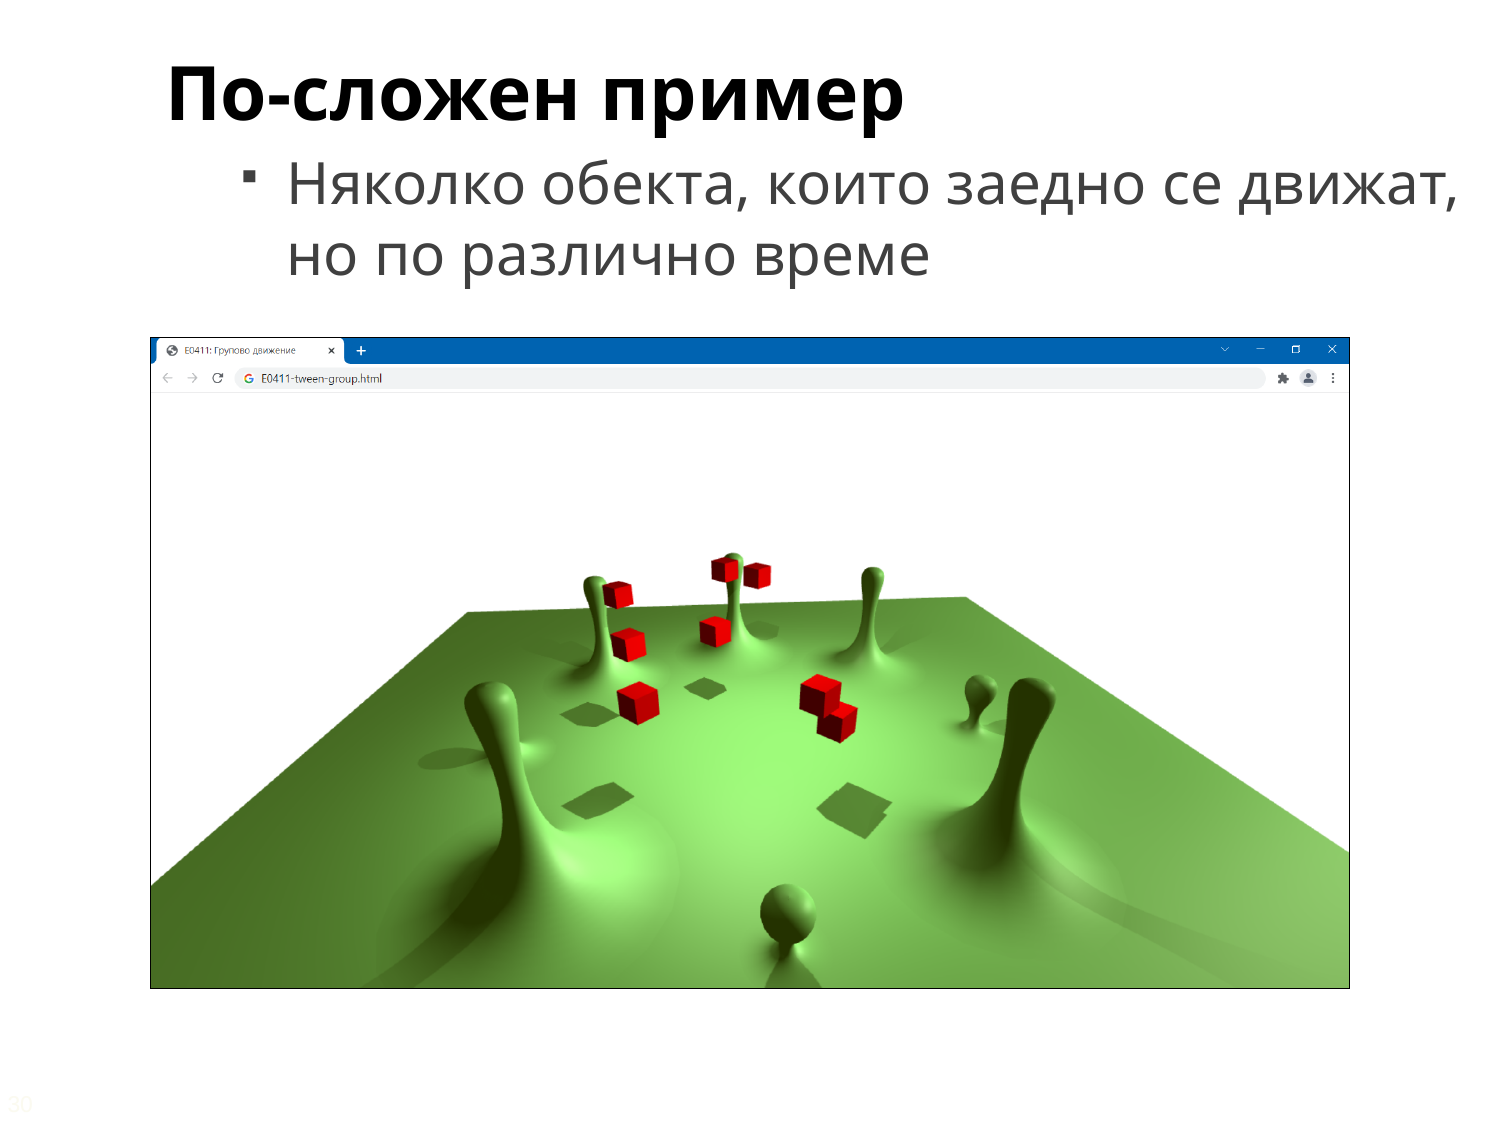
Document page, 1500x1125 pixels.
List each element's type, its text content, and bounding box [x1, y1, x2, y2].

list По-сложен пример Няколко обекта, които заедно се движат, но по различно време [150, 37, 1488, 1113]
picture [149, 337, 1351, 989]
